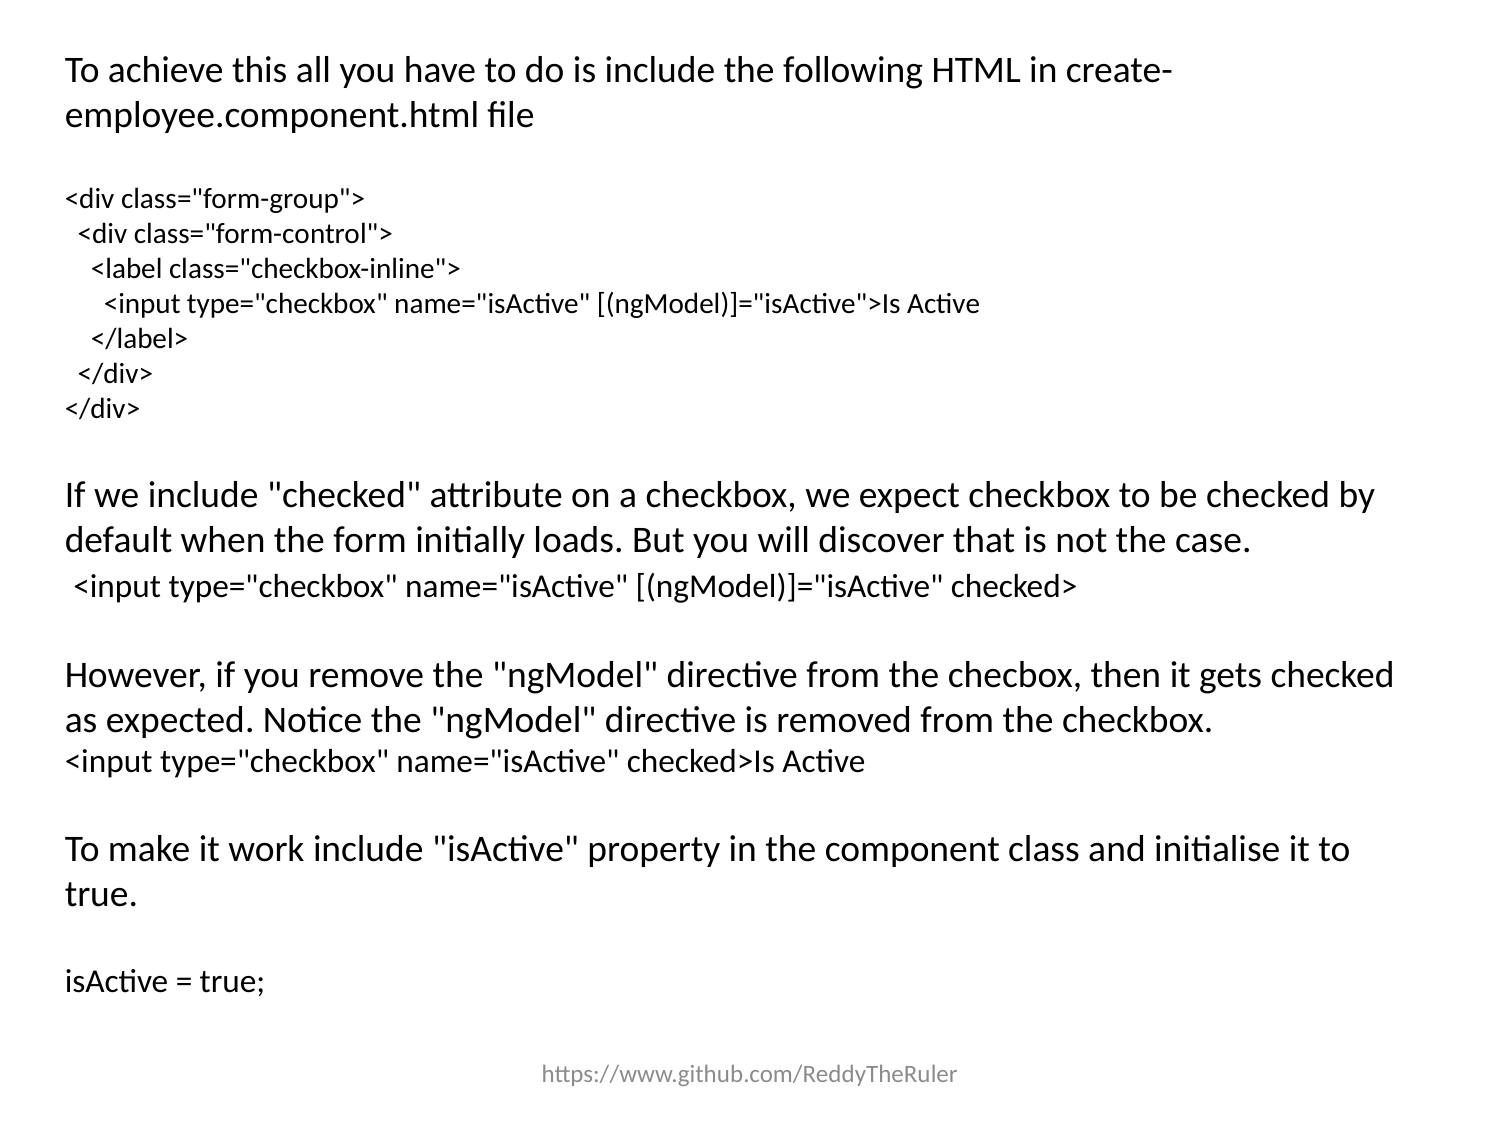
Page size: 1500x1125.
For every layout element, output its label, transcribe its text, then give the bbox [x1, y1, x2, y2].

footer https://www.github.com/ReddyTheRuler [512, 1042, 988, 1103]
text_box To achieve this all you have to do is include the following HTML in create-employee.component.html file <div class="form-group"> <div class="form-control"> <label class="checkbox-inline"> <input type="checkbox" name="isActive" [(ngModel)]="isActive">Is Active </label> </div> </div> If we include "checked" attribute on a checkbox, we expect checkbox to be checked by default when the form initially loads. But you will discover that is not the case. <input type="checkbox" name="isActive" [(ngModel)]="isActive" checked> However, if you remove the "ngModel" directive from the checbox, then it gets checked as expected. Notice the "ngModel" directive is removed from the checkbox. <input type="checkbox" name="isActive" checked>Is Active To make it work include "isActive" property in the component class and initialise it to true. isActive = true; [50, 37, 1438, 1007]
